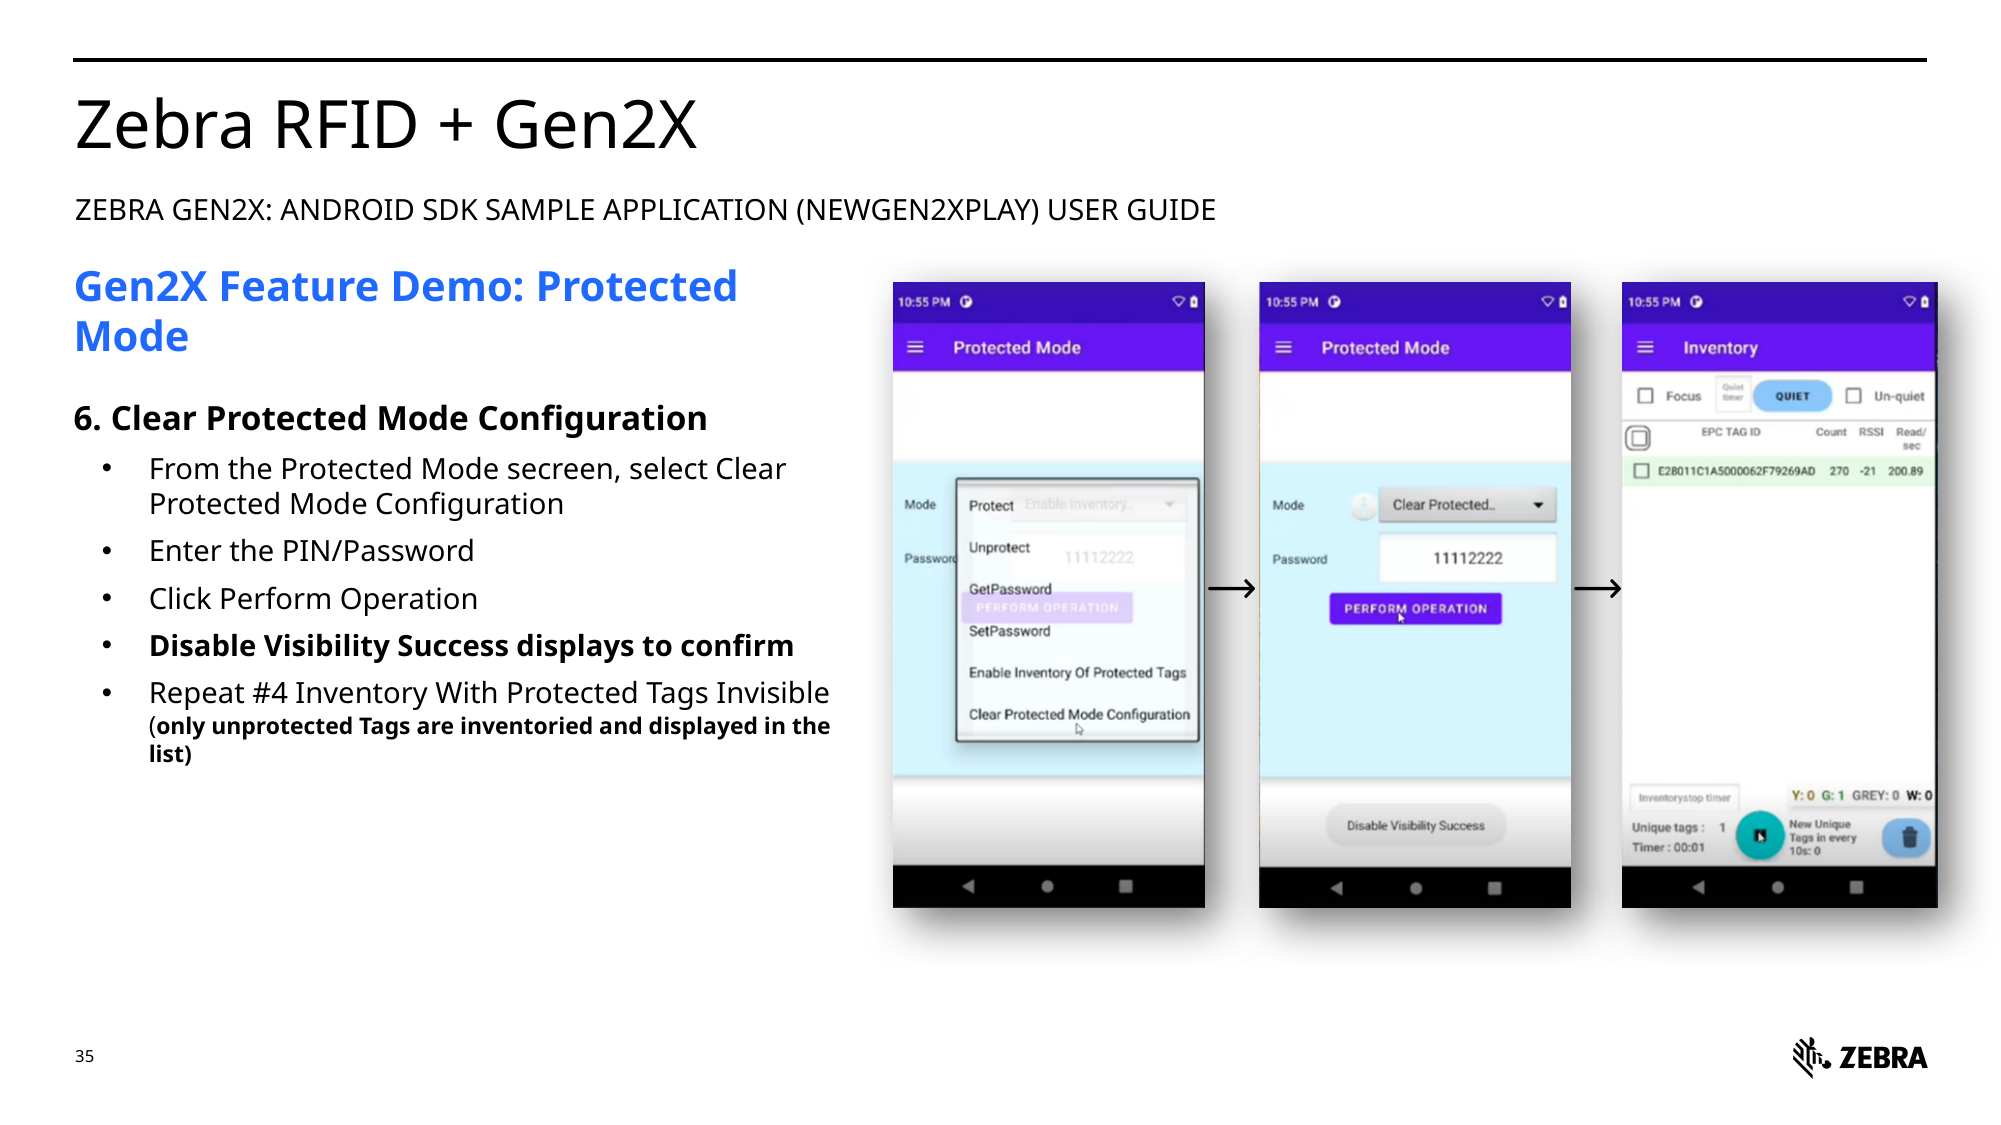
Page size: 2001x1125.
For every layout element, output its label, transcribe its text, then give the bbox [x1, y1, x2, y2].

slide_number 35 [75, 1043, 151, 1073]
picture [1793, 1037, 1928, 1079]
picture [1258, 281, 1938, 909]
picture [892, 281, 1257, 909]
list Zebra Gen2X: Android SDK Sample Application (NewGen2XPlay) User Guide [75, 191, 1926, 244]
title Zebra RFID + Gen2X [75, 91, 1925, 152]
text_box Gen2X Feature Demo: Protected Mode 6. Clear Protected Mode Configuration From the Protected Mode secreen, select Clear Protected Mode Configuration Enter the PIN/Password Click Perform Operation Disable Visibility Success displays to confirm Repeat #4 Inventory With Protected Tags Invisible (only unprotected Tags are inventoried and displayed in the list) [73, 260, 859, 1043]
